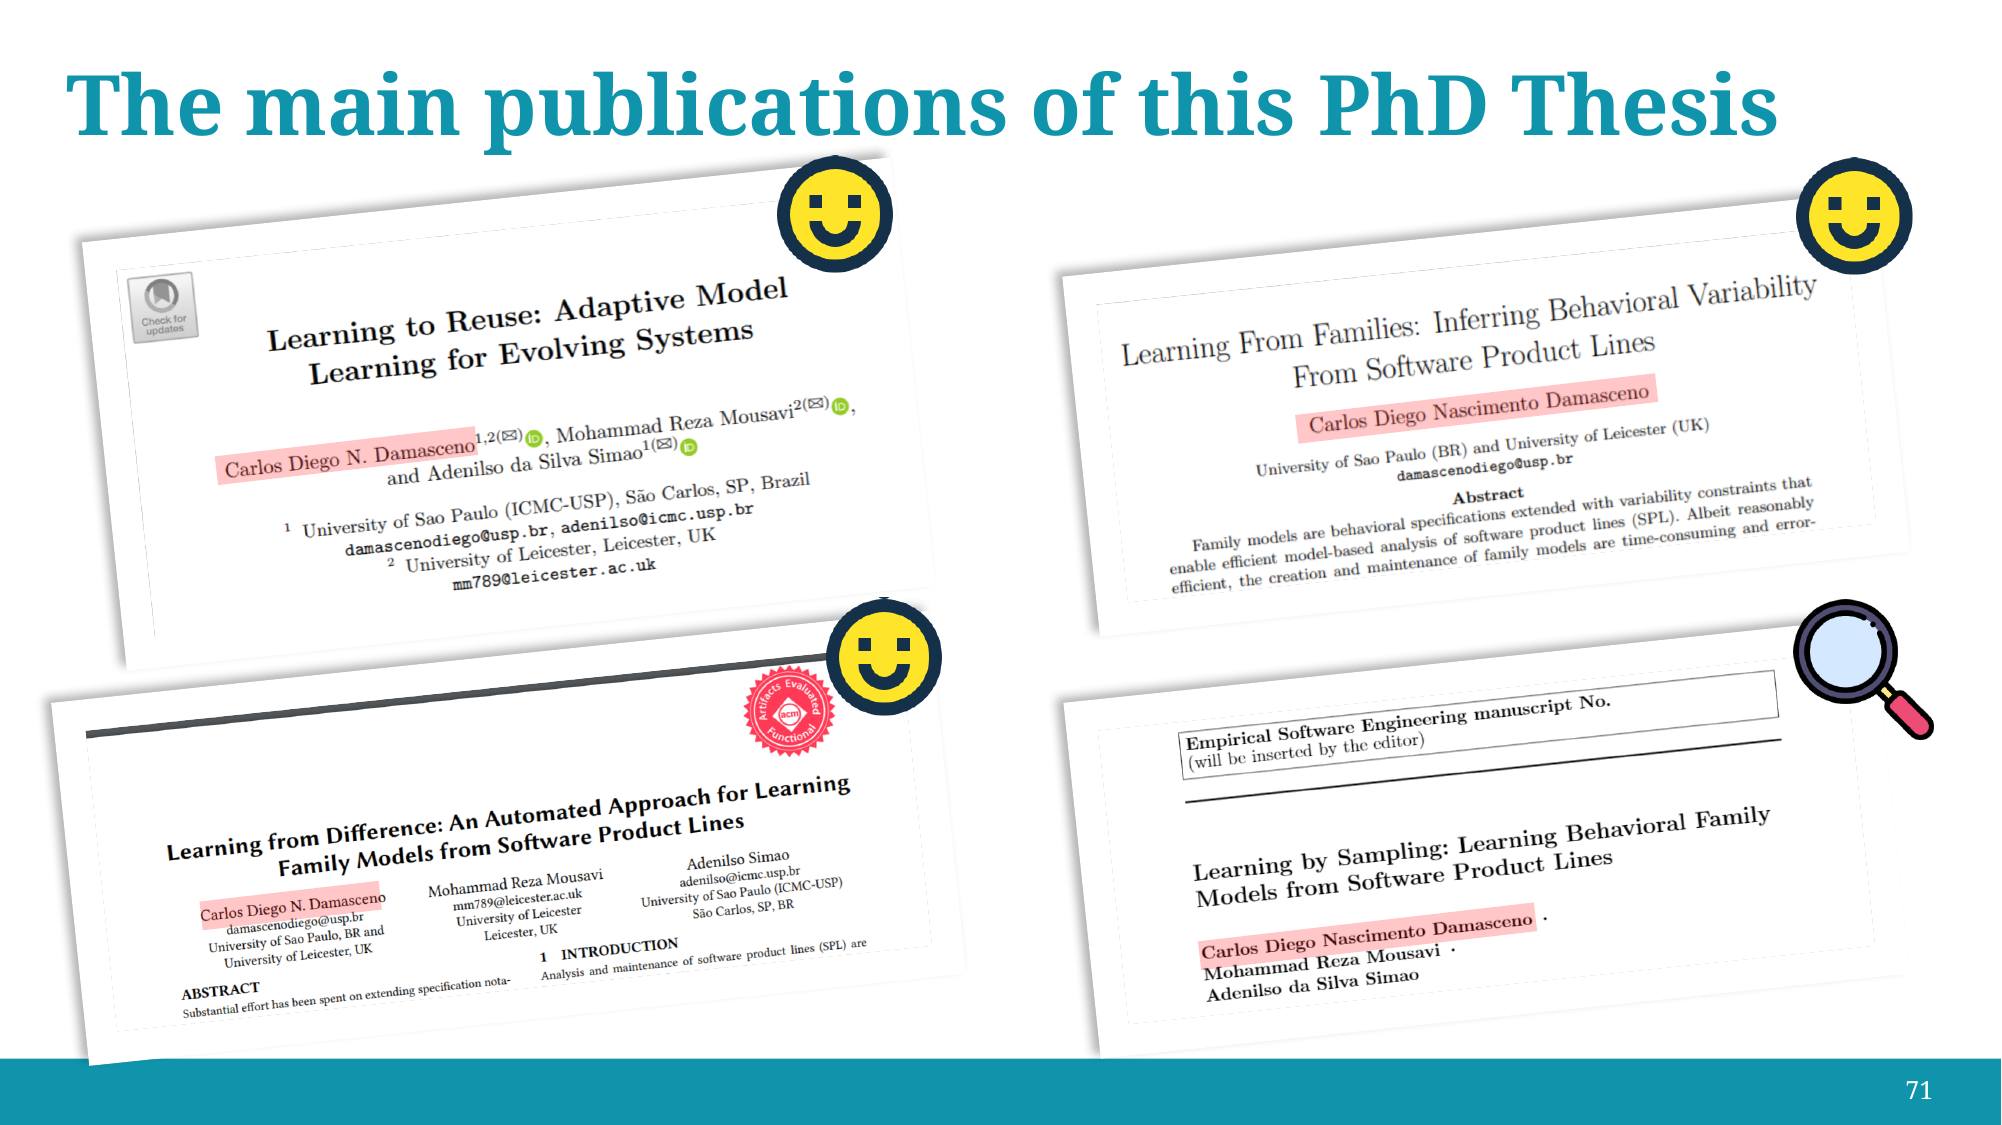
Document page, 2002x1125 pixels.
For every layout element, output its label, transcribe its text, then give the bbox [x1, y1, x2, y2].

slide_number 71 [1498, 1061, 1949, 1122]
picture [86, 154, 945, 1031]
title The main publications of this PhD Thesis [66, 66, 1935, 138]
picture [1097, 156, 1915, 602]
picture [1098, 599, 1935, 1024]
